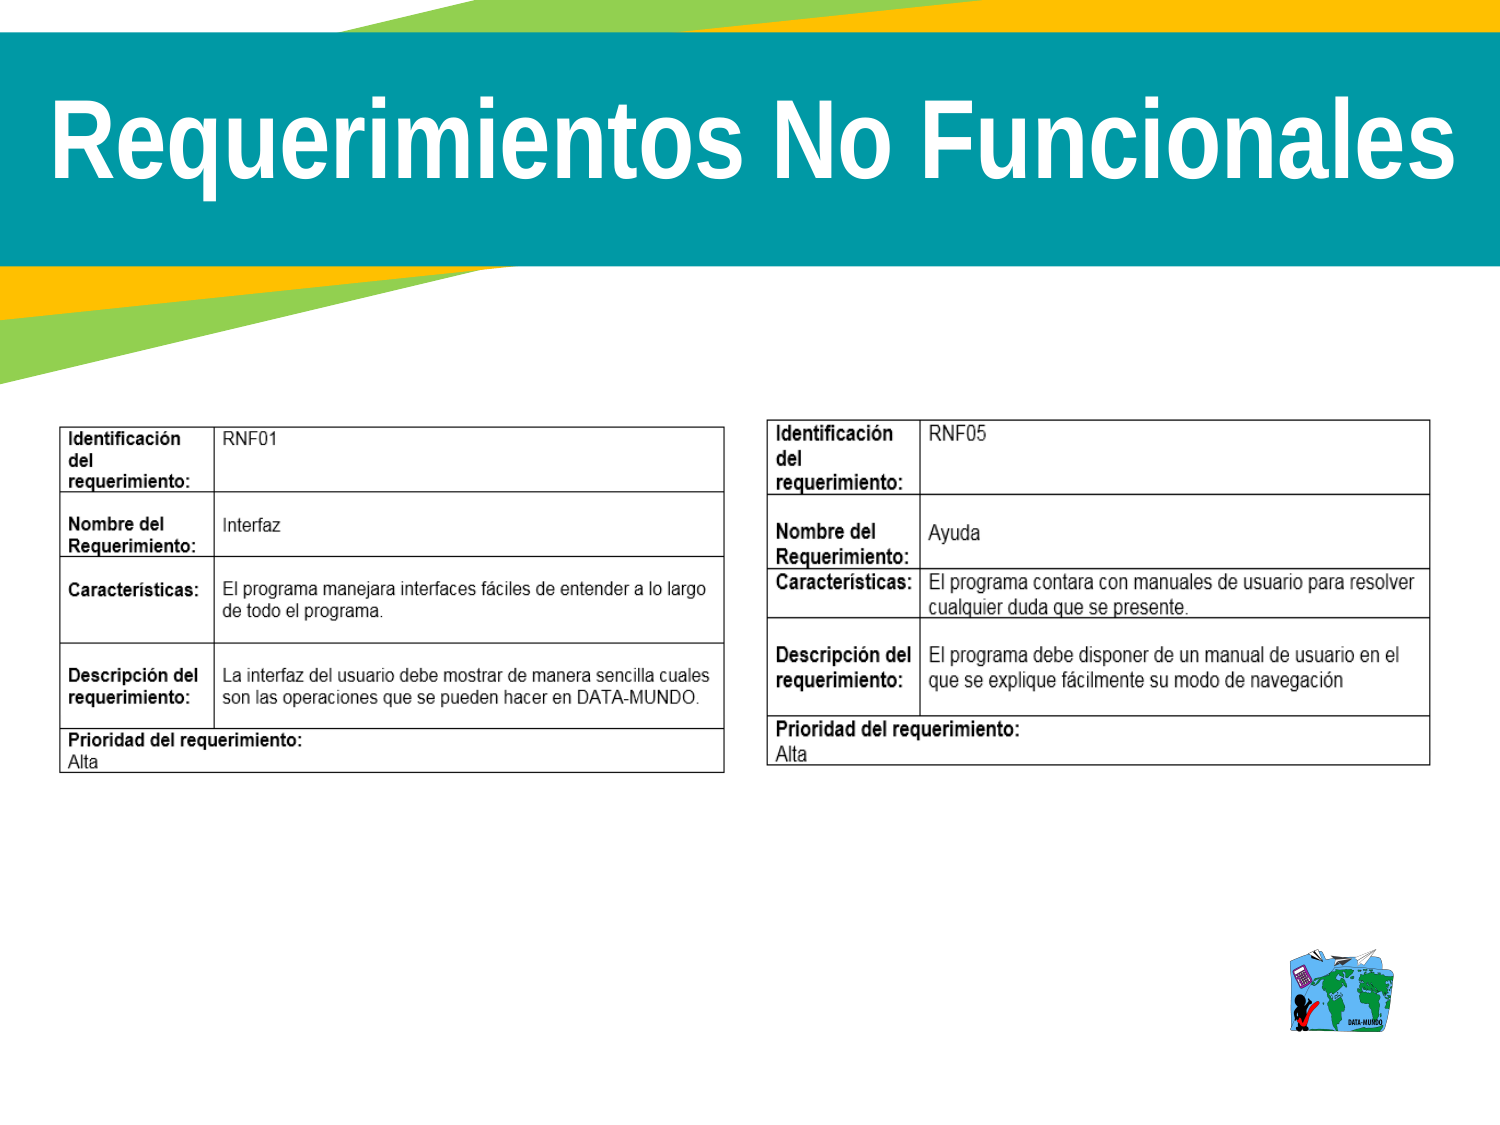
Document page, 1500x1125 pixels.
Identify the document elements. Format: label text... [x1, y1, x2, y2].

picture [54, 421, 729, 781]
picture [1286, 949, 1396, 1038]
text_box Requerimientos No Funcionales [34, 56, 1488, 210]
picture [760, 412, 1435, 771]
